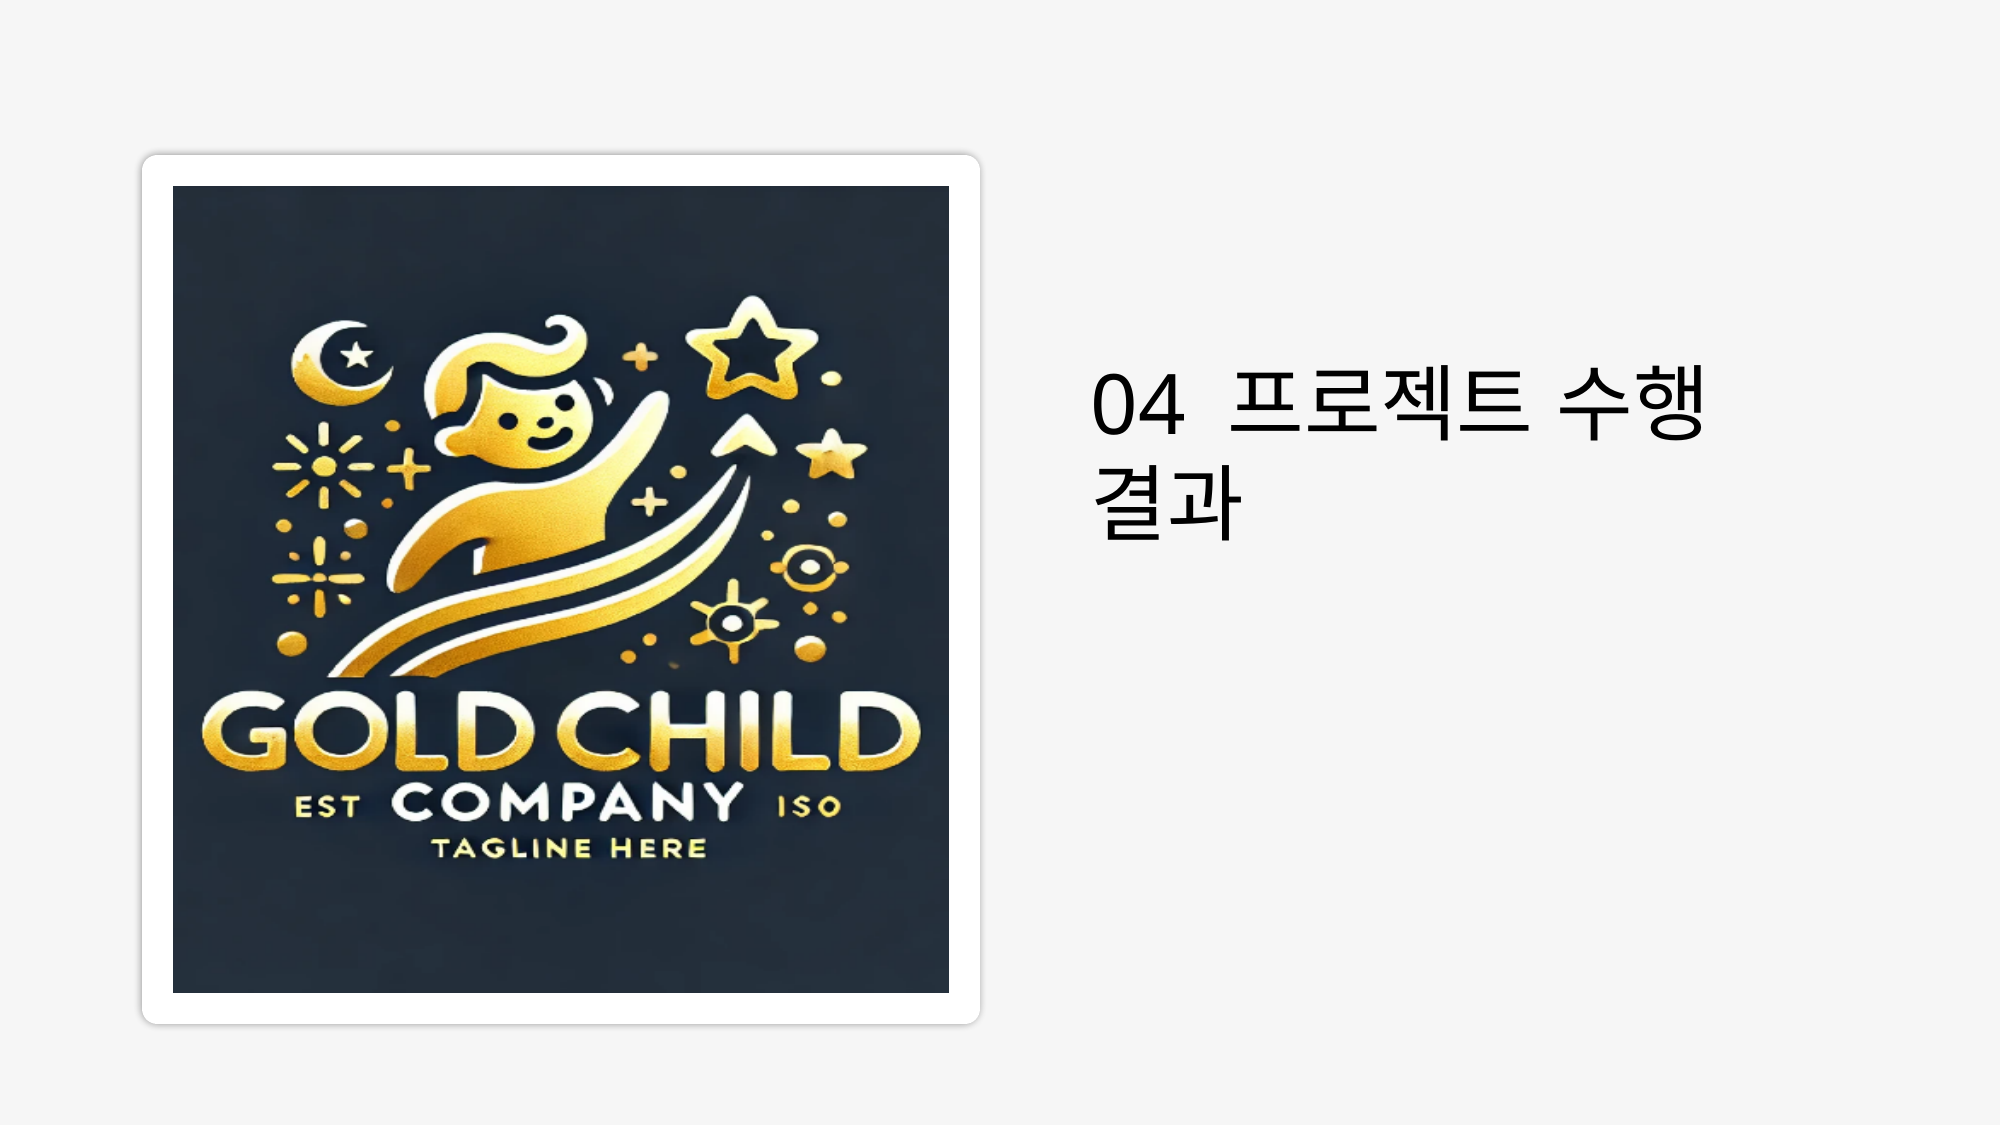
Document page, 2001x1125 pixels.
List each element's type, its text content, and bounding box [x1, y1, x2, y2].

picture [172, 185, 950, 993]
text_box 04 프로젝트 수행 결과 [1076, 343, 1819, 559]
